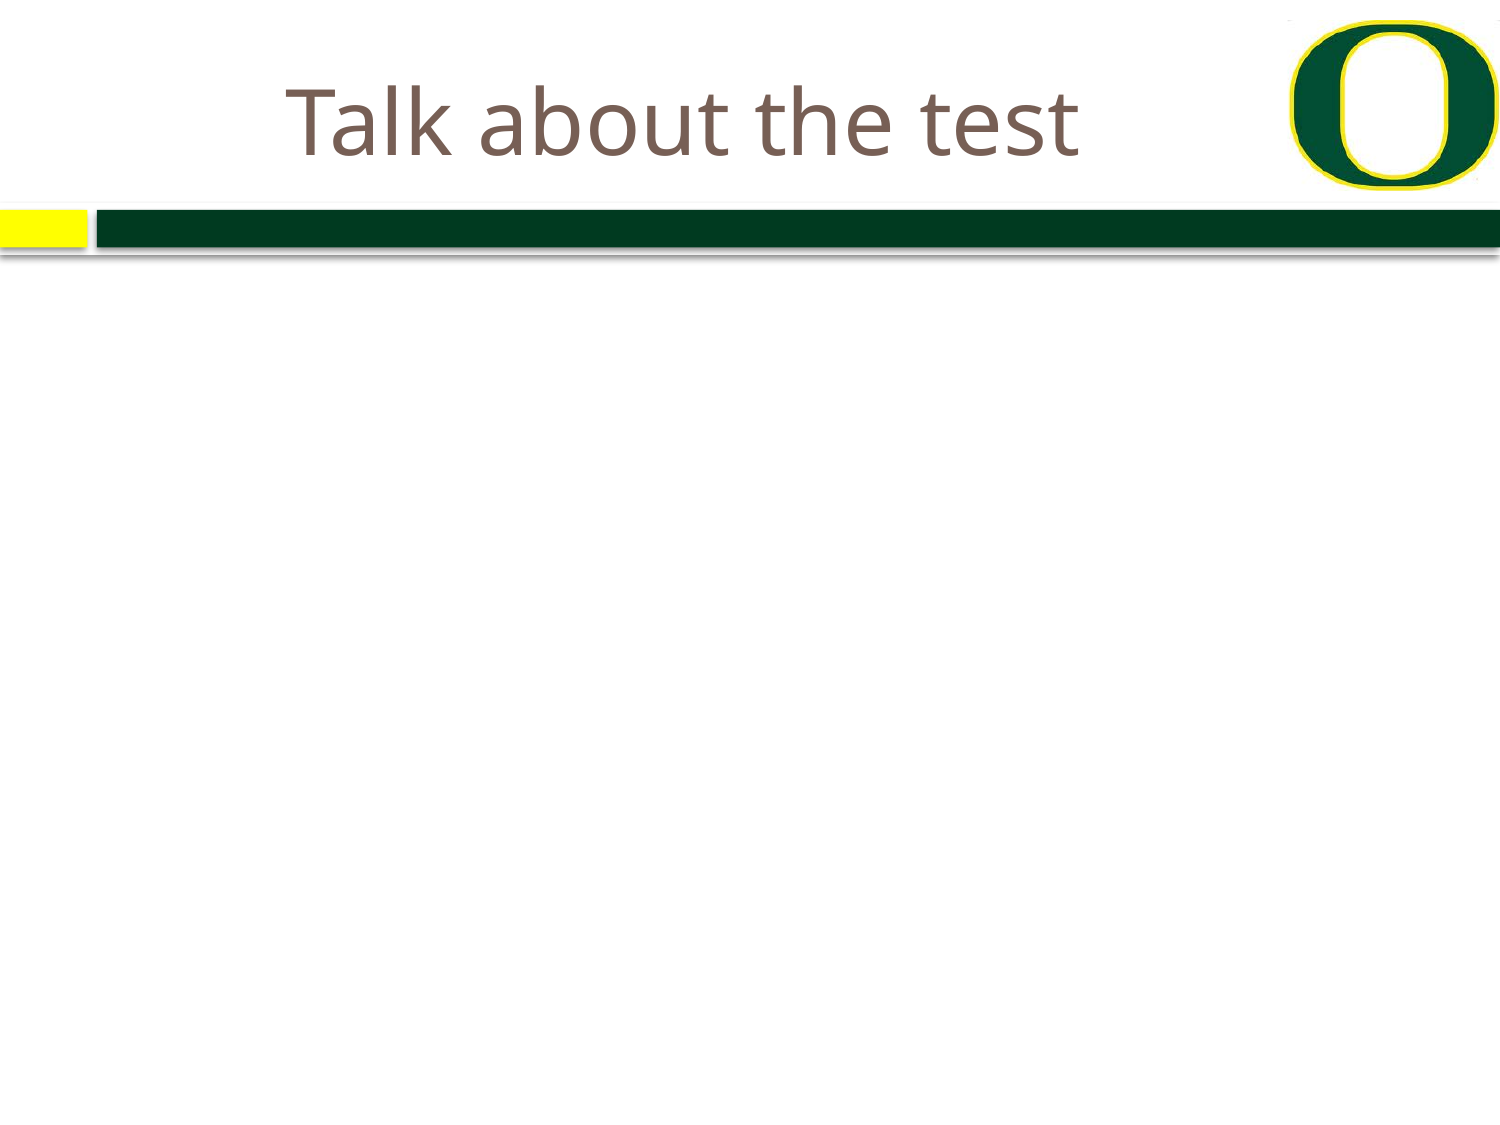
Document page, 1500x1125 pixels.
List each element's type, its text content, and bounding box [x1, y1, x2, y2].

picture [1287, 20, 1500, 191]
title Talk about the test [100, 37, 1267, 200]
